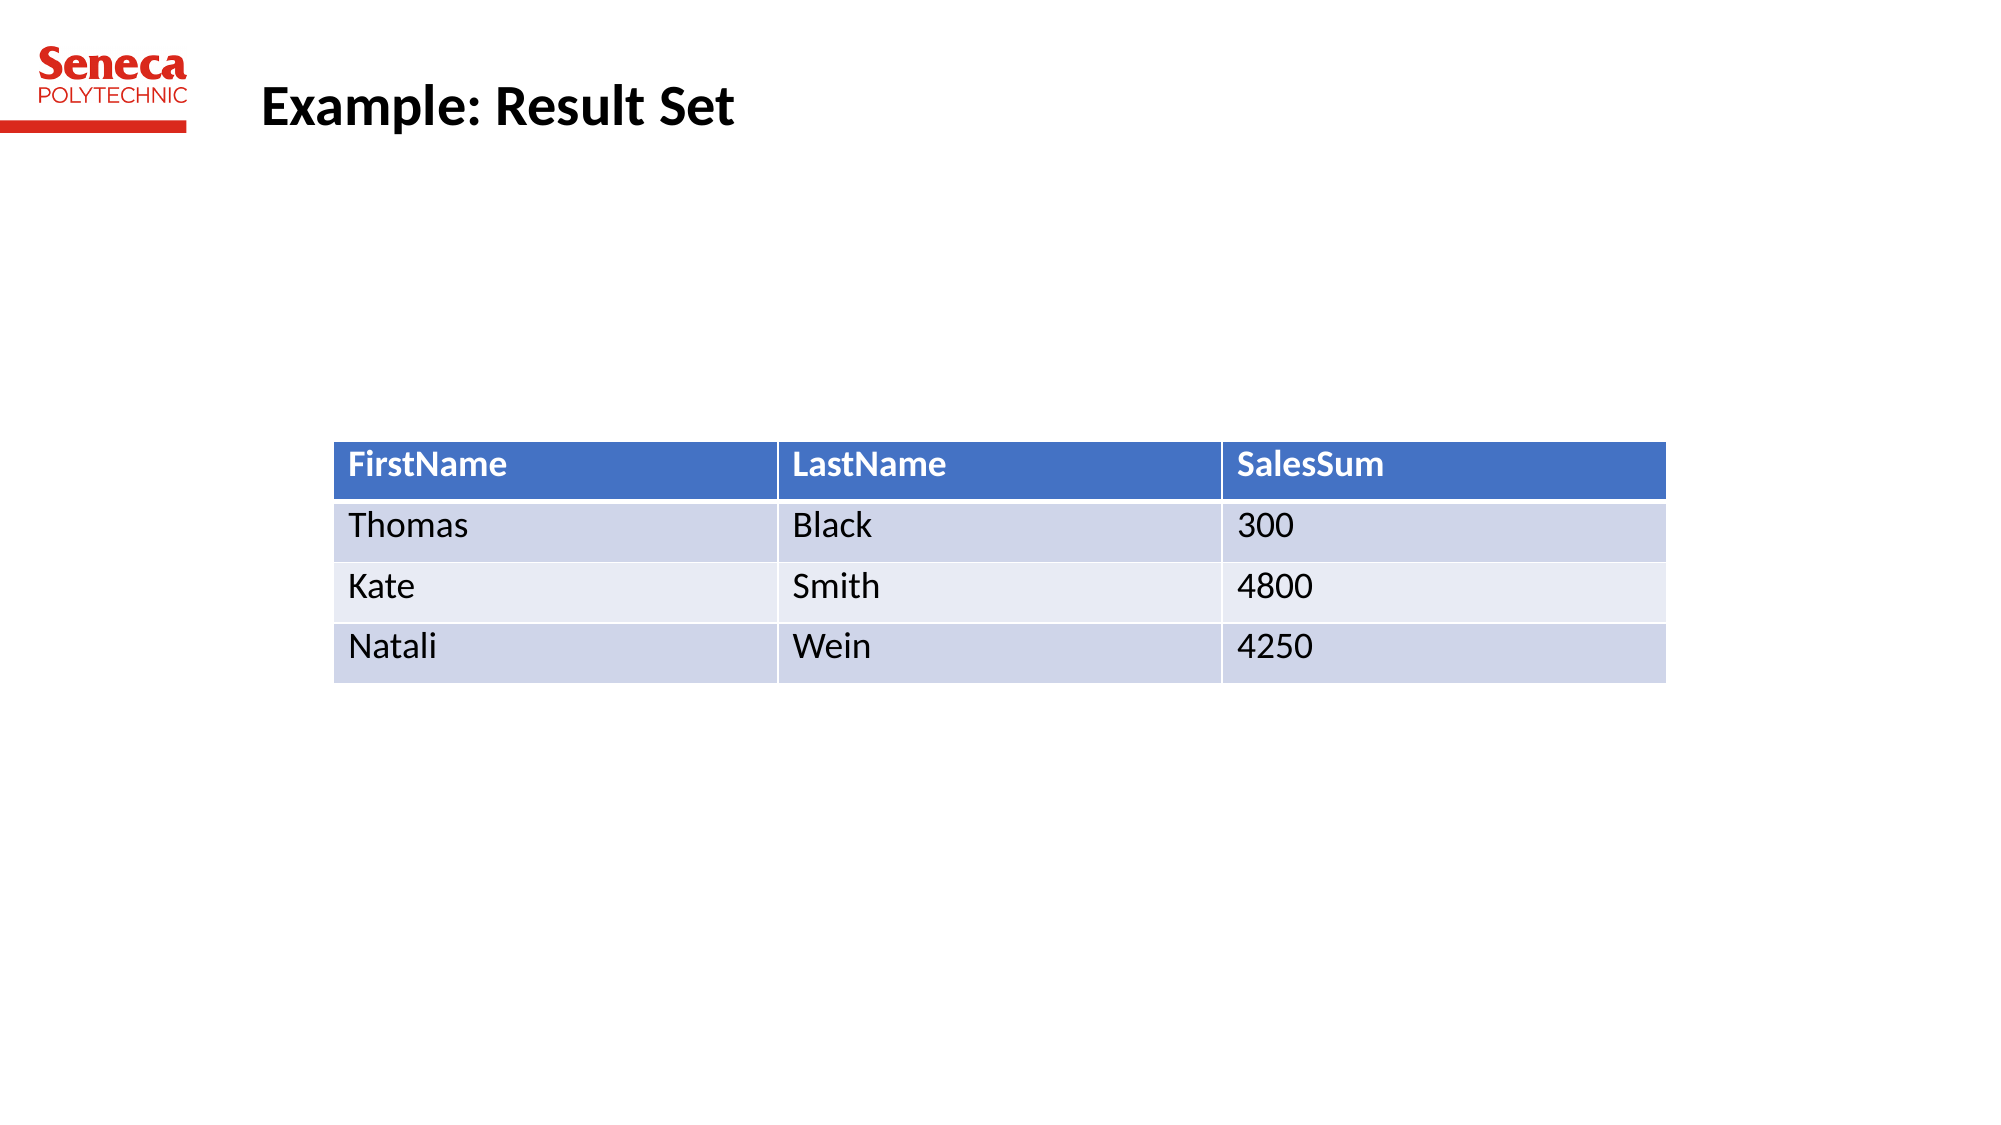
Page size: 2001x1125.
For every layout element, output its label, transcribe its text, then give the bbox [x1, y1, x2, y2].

table_header LastName [779, 442, 1221, 499]
table_cell 4800 [1223, 563, 1666, 622]
table_cell Black [779, 504, 1221, 562]
table_cell Natali [334, 624, 777, 683]
table_cell Smith [779, 563, 1221, 622]
table_cell Wein [779, 624, 1221, 683]
table_header SalesSum [1223, 442, 1666, 499]
text_box Example: Result Set [246, 59, 1984, 144]
table_cell Kate [334, 563, 777, 622]
text_box [0, 119, 187, 134]
table_cell 4250 [1223, 624, 1666, 683]
table_cell Thomas [334, 504, 777, 562]
table_cell 300 [1223, 504, 1666, 562]
table_header FirstName [334, 442, 777, 499]
picture [39, 46, 187, 103]
